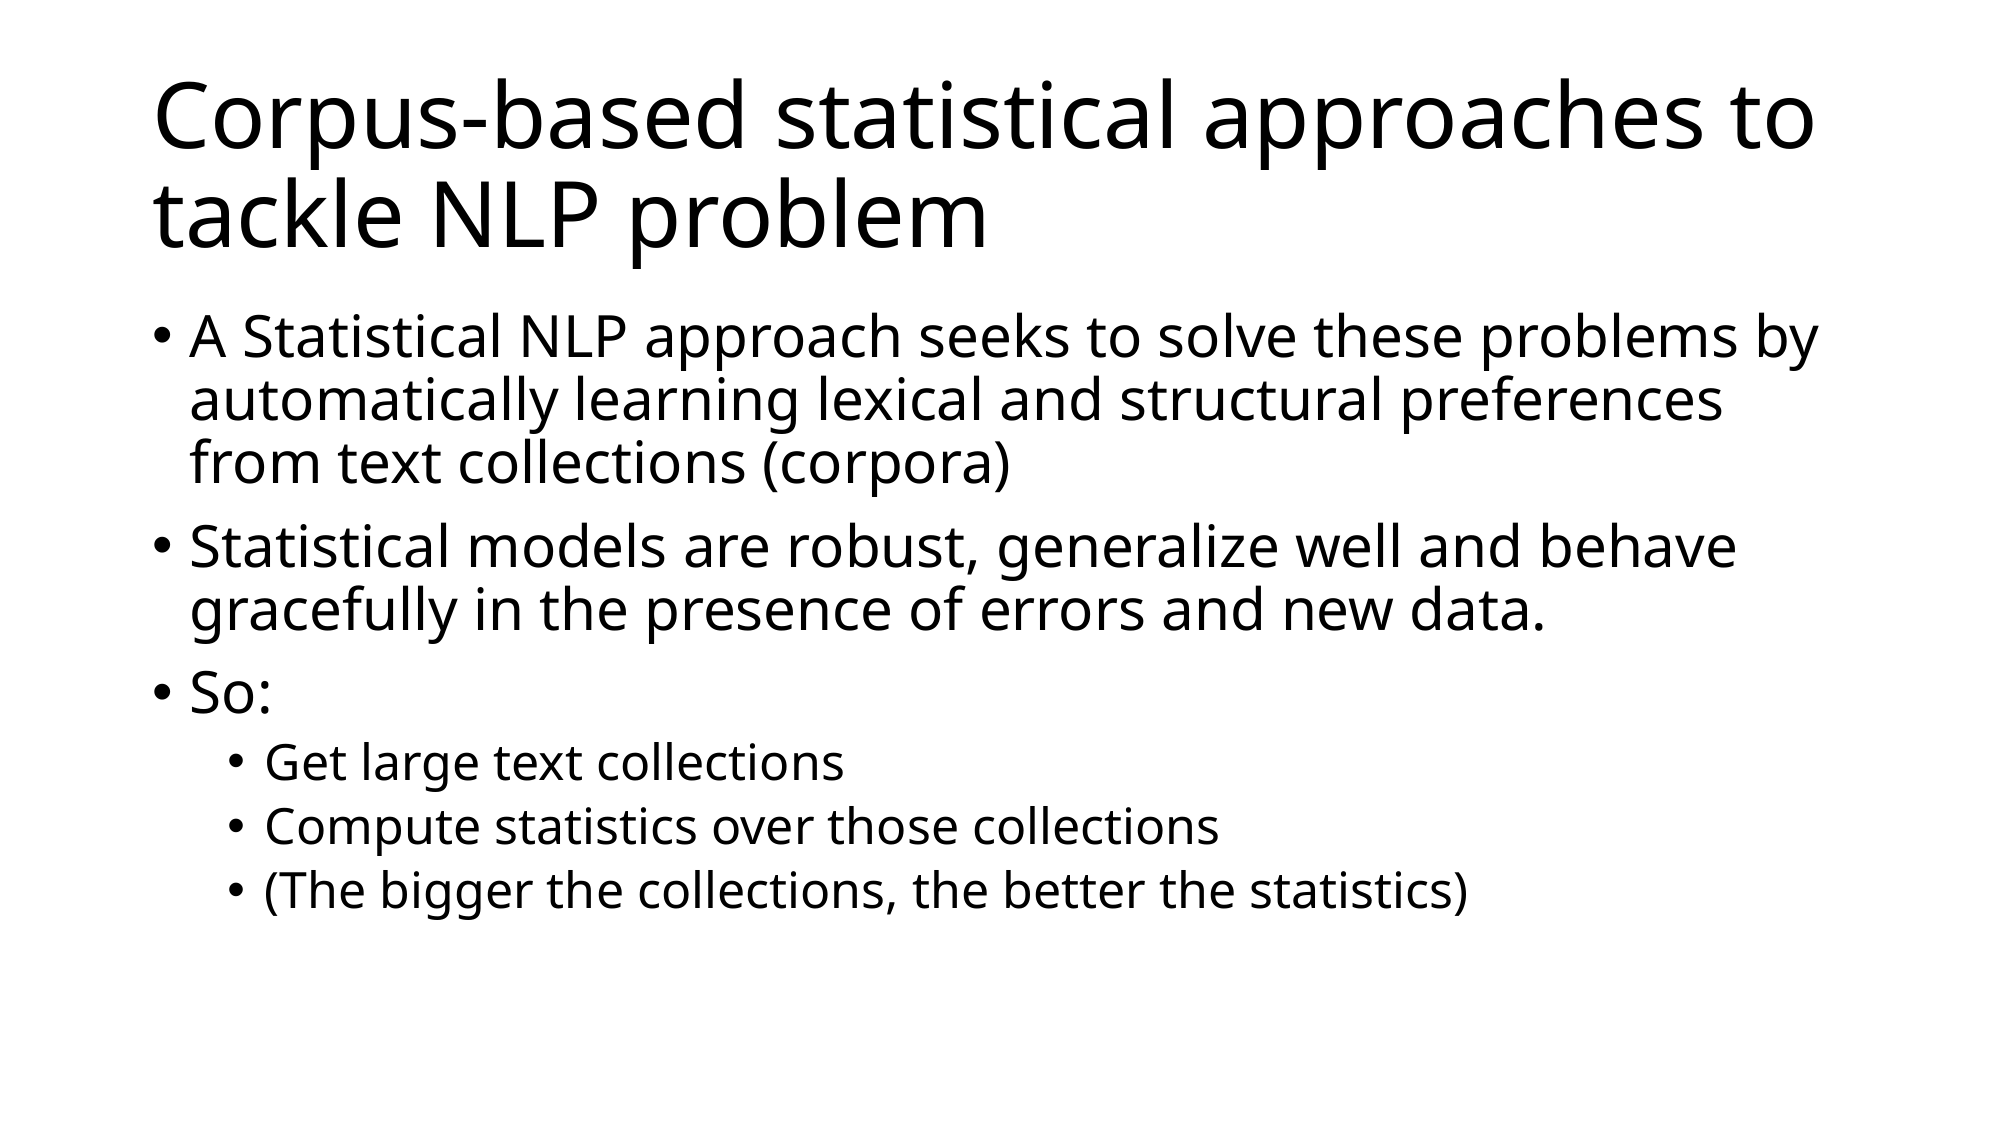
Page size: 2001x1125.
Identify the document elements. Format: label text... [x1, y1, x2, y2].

title Corpus-based statistical approaches to tackle NLP problem [137, 59, 1863, 278]
list A Statistical NLP approach seeks to solve these problems by automatically learning lexical and structural preferences from text collections (corpora) Statistical models are robust, generalize well and behave gracefully in the presence of errors and new data. So: Get large text collections Compute statistics over those collections (The bigger the collections, the better the statistics) [137, 299, 1863, 1014]
